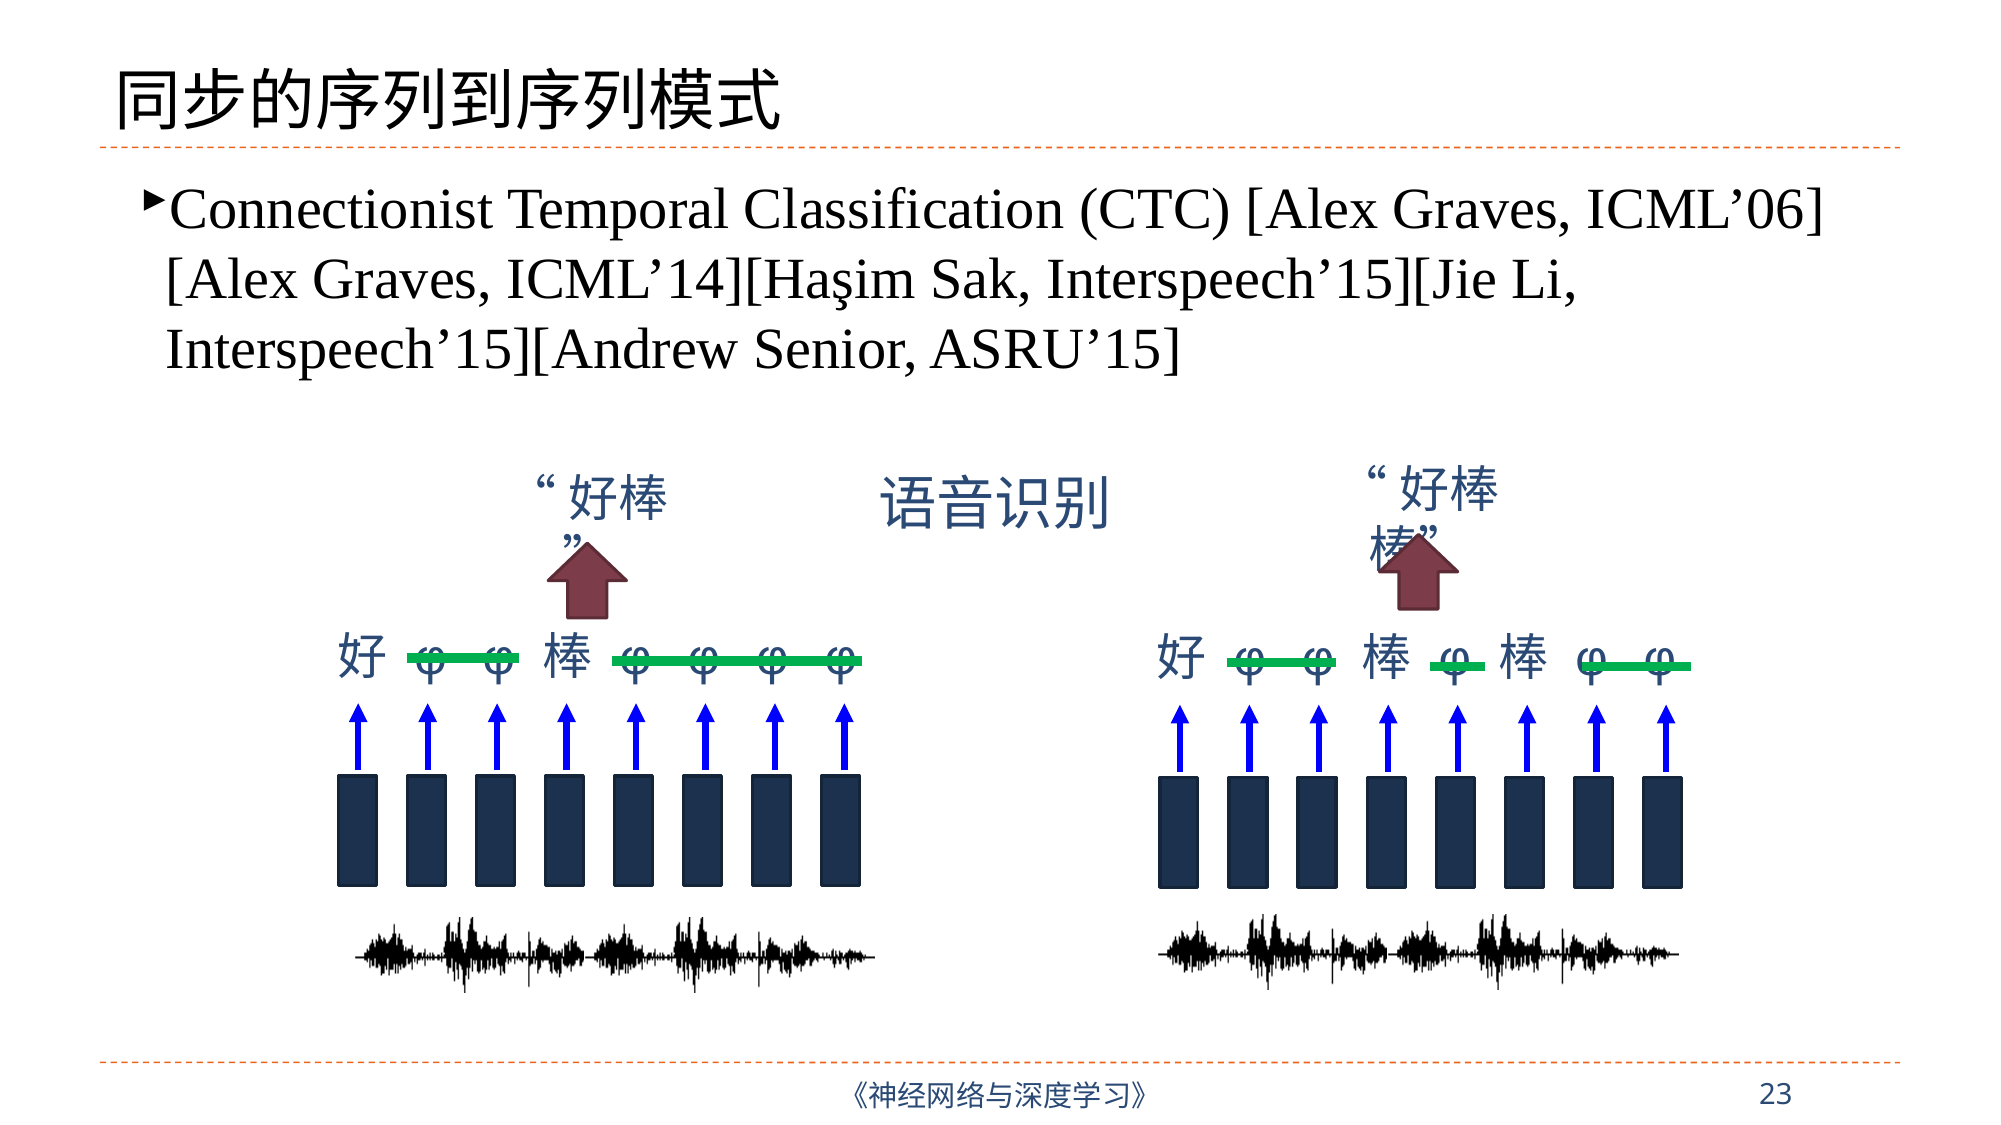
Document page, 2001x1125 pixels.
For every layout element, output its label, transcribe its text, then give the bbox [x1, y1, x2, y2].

list Connectionist Temporal Classification (CTC) [Alex Graves, ICML’06][Alex Graves, ICML’14][Haşim Sak, Interspeech’15][Jie Li, Interspeech’15][Andrew Senior, ASRU’15] [99, 162, 1900, 1050]
title 同步的序列到序列模式 [99, 24, 1900, 146]
text_box [337, 774, 378, 887]
text_box [1573, 776, 1614, 889]
text_box [1296, 776, 1338, 889]
text_box [1435, 776, 1476, 889]
text_box [406, 774, 447, 887]
text_box [820, 774, 861, 887]
text_box [546, 542, 628, 616]
text_box [751, 774, 792, 887]
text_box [320, 616, 883, 693]
text_box “好棒棒” [1305, 449, 1533, 585]
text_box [1157, 914, 1679, 990]
text_box [1158, 776, 1199, 889]
text_box [1377, 533, 1460, 611]
text_box 语音识别 [863, 458, 1127, 544]
text_box [1366, 776, 1407, 889]
text_box [613, 774, 654, 887]
text_box [544, 774, 585, 887]
text_box [1504, 776, 1545, 889]
text_box “好棒” [473, 458, 701, 594]
text_box [1642, 776, 1683, 889]
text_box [353, 917, 875, 993]
text_box [1227, 776, 1269, 889]
text_box [682, 774, 723, 887]
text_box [1139, 617, 1702, 694]
text_box [475, 774, 516, 887]
